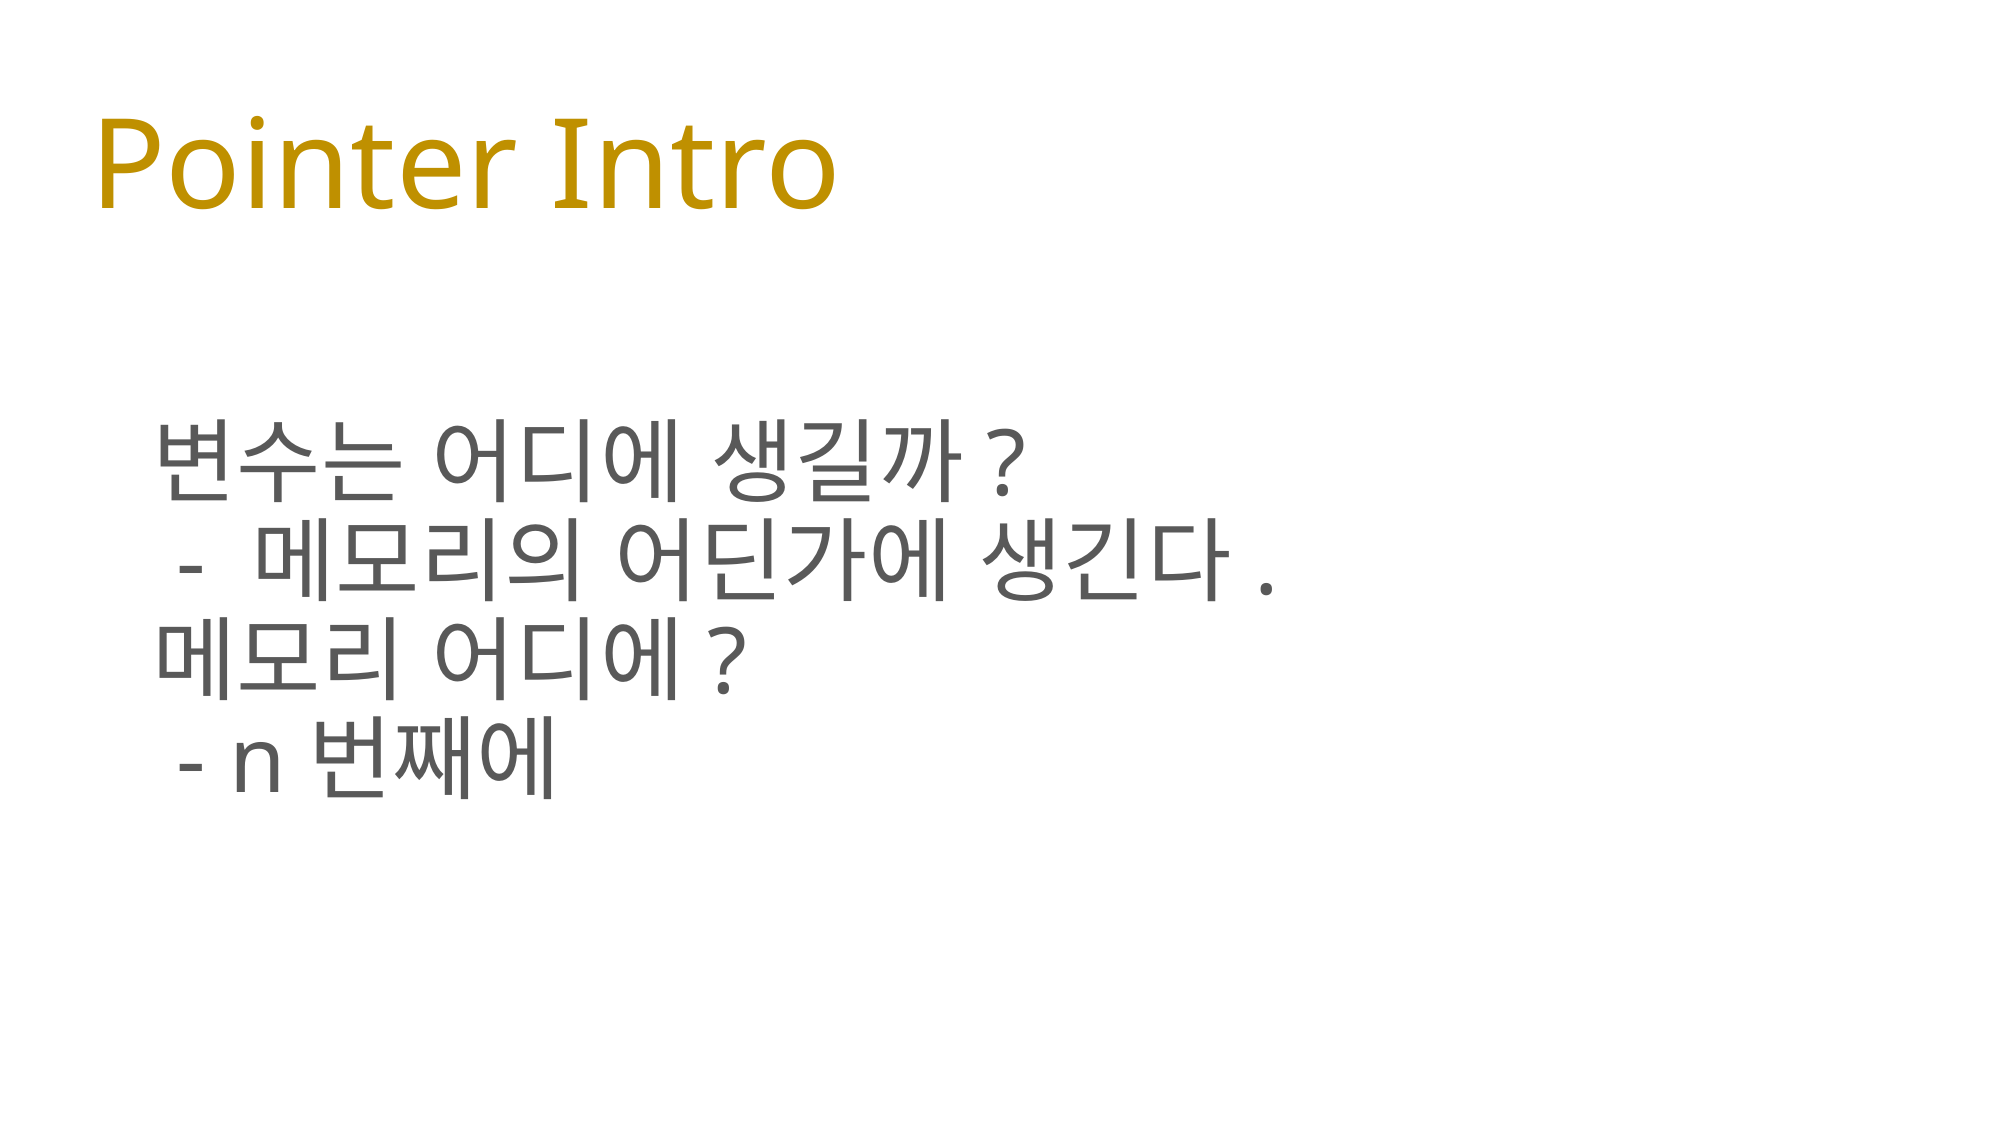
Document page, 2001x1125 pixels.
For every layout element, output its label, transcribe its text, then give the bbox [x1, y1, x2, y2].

title Pointer Intro [75, 59, 1800, 278]
text_box 변수는 어디에 생길까? - 메모리의 어딘가에 생긴다. 메모리 어디에? - n번째에 [137, 249, 1863, 979]
